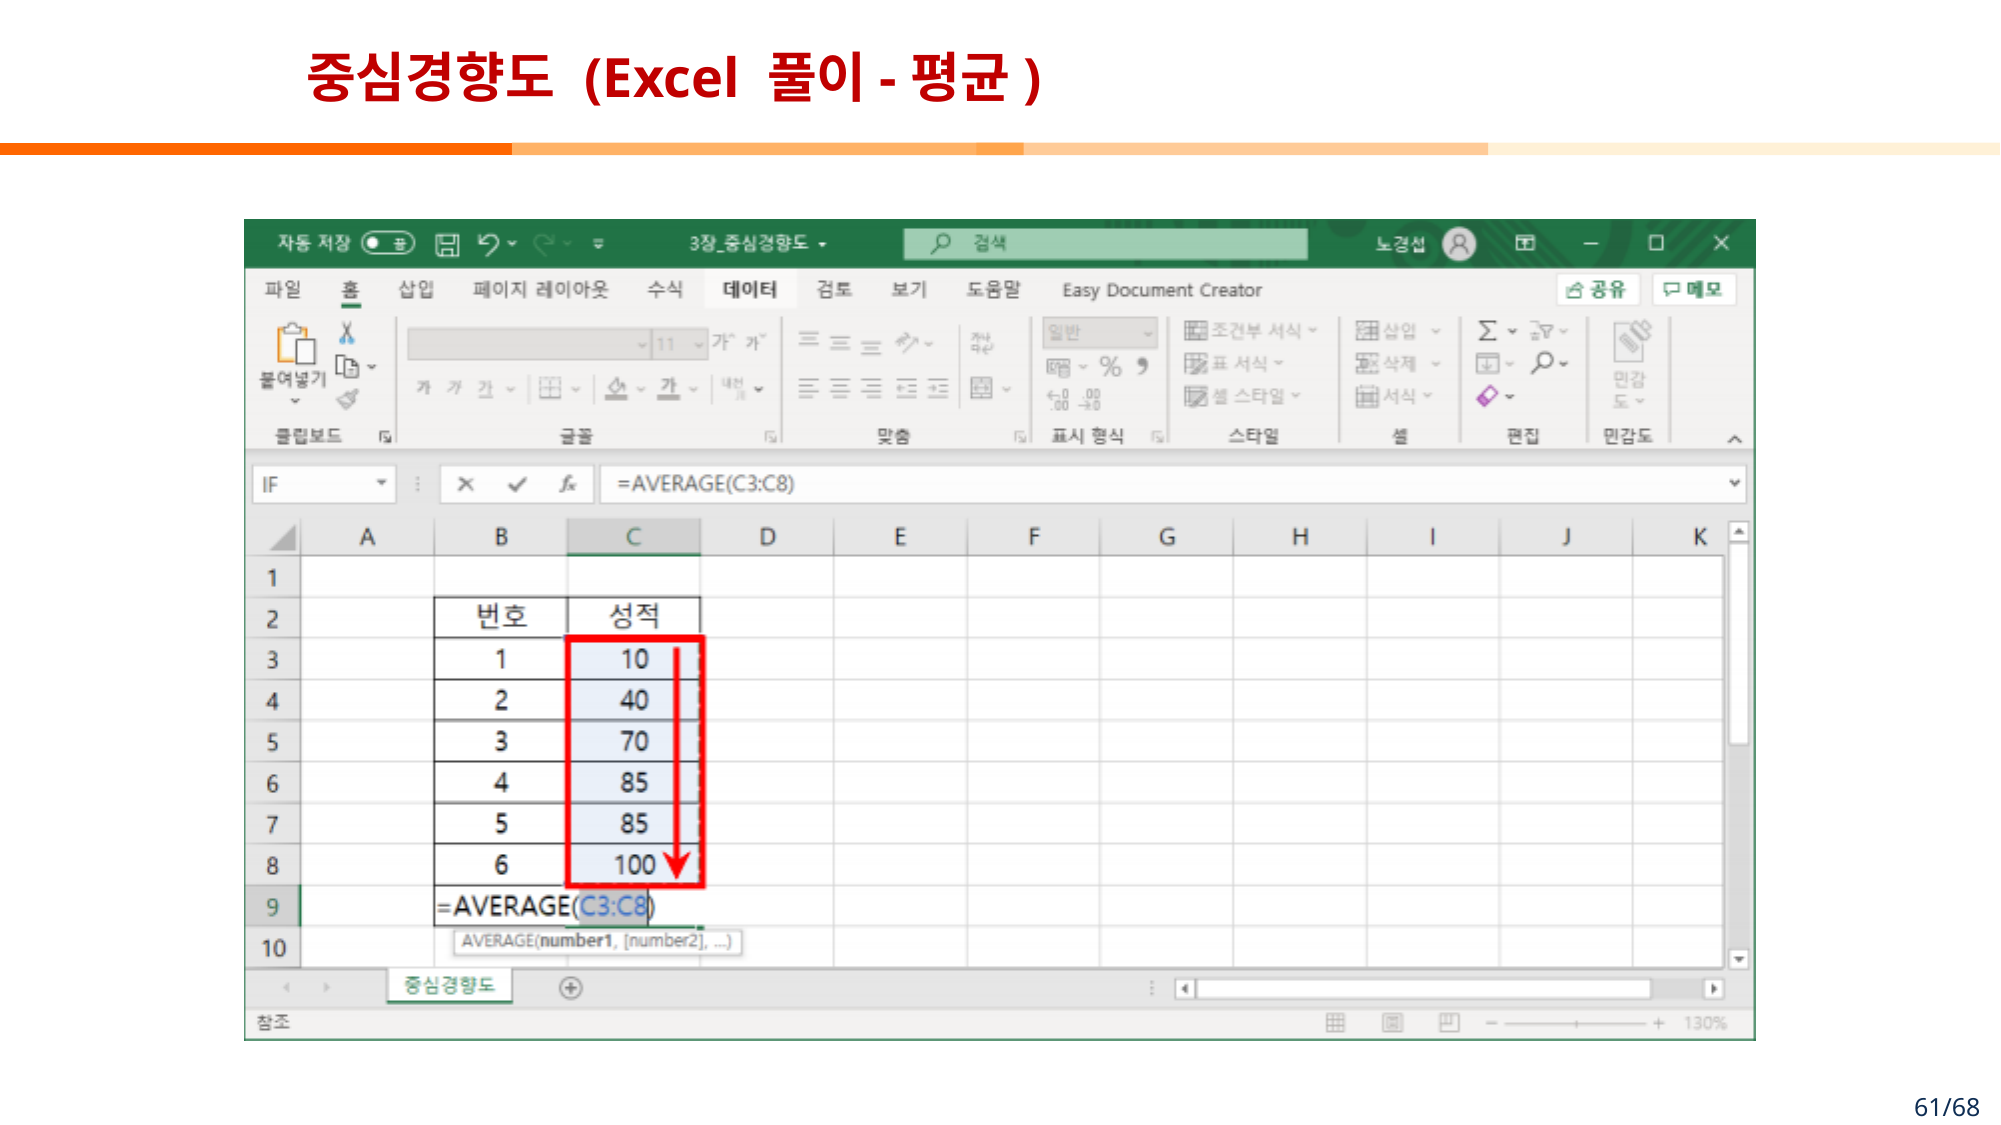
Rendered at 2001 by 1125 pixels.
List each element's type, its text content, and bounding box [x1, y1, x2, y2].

picture [243, 219, 1757, 1042]
title 중심경향도 (Excel 풀이-평균) [291, 31, 1532, 122]
